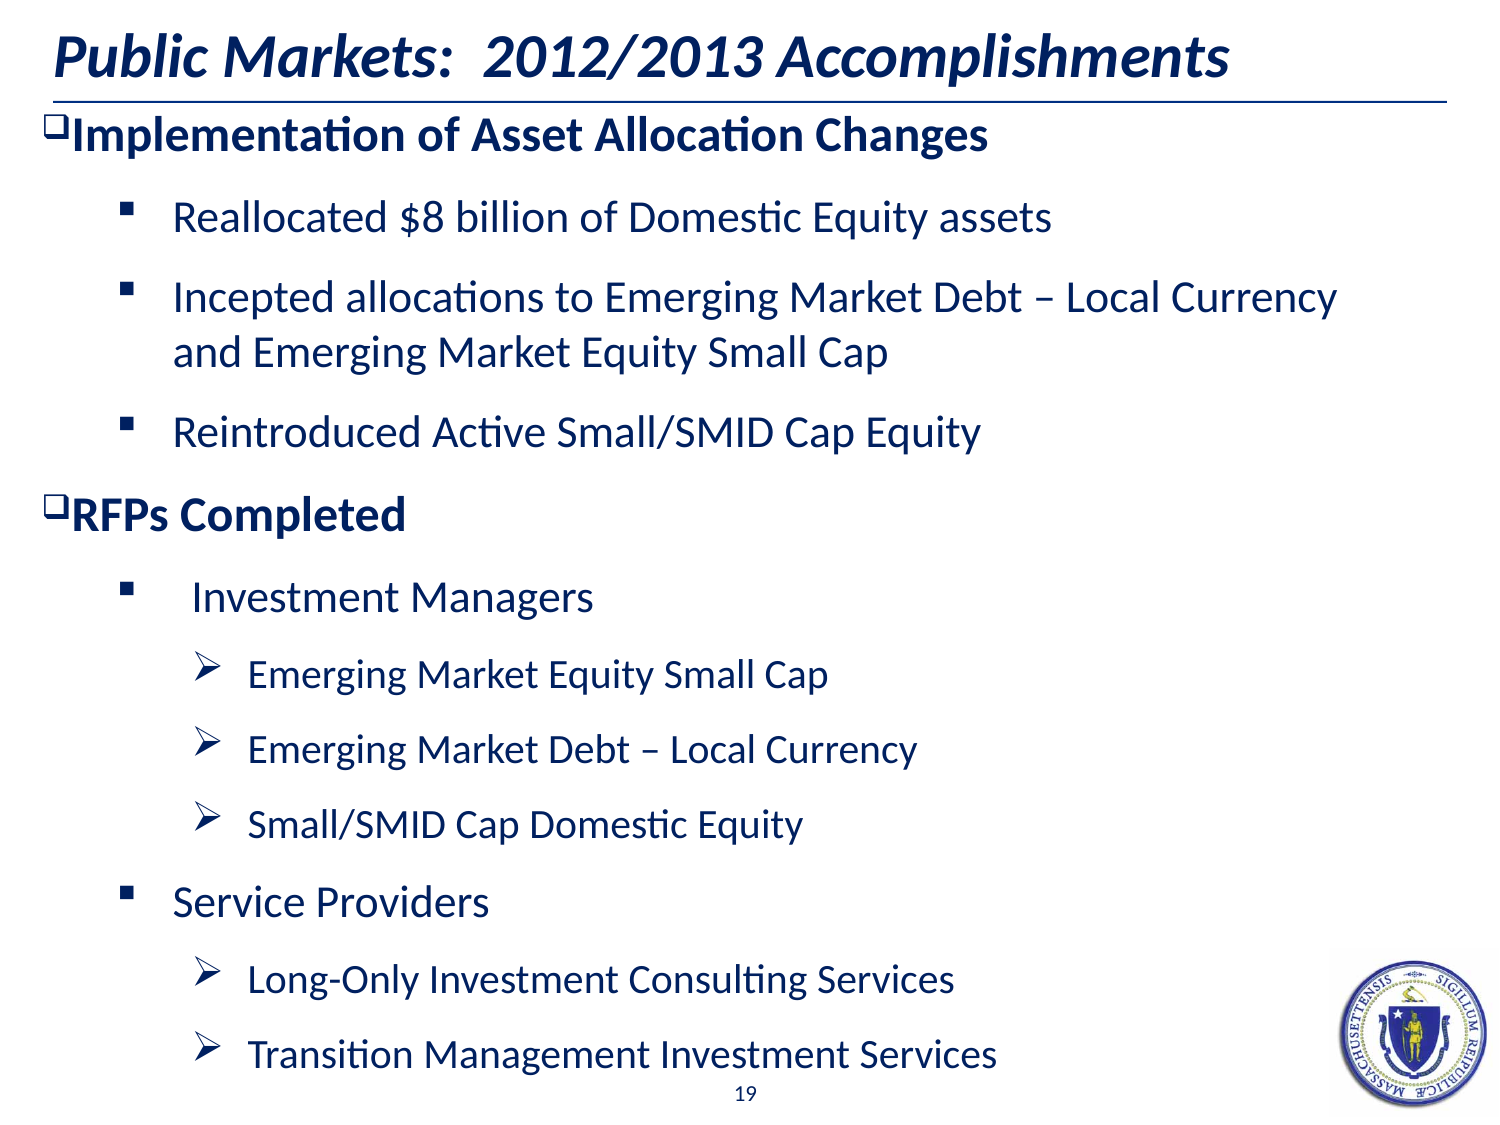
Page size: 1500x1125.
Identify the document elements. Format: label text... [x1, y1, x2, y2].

picture [1329, 948, 1499, 1117]
list Implementation of Asset Allocation Changes Reallocated $8 billion of Domestic Equity assets Incepted allocations to Emerging Market Debt – Local Currency and Emerging Market Equity Small Cap Reintroduced Active Small/SMID Cap Equity RFPs Completed Investment Managers Emerging Market Equity Small Cap Emerging Market Debt – Local Currency Small/SMID Cap Domestic Equity Service Providers Long-Only Investment Consulting Services Transition Management Investment Services [41, 101, 1353, 1083]
title Public Markets: 2012/2013 Accomplishments [53, 20, 1447, 91]
